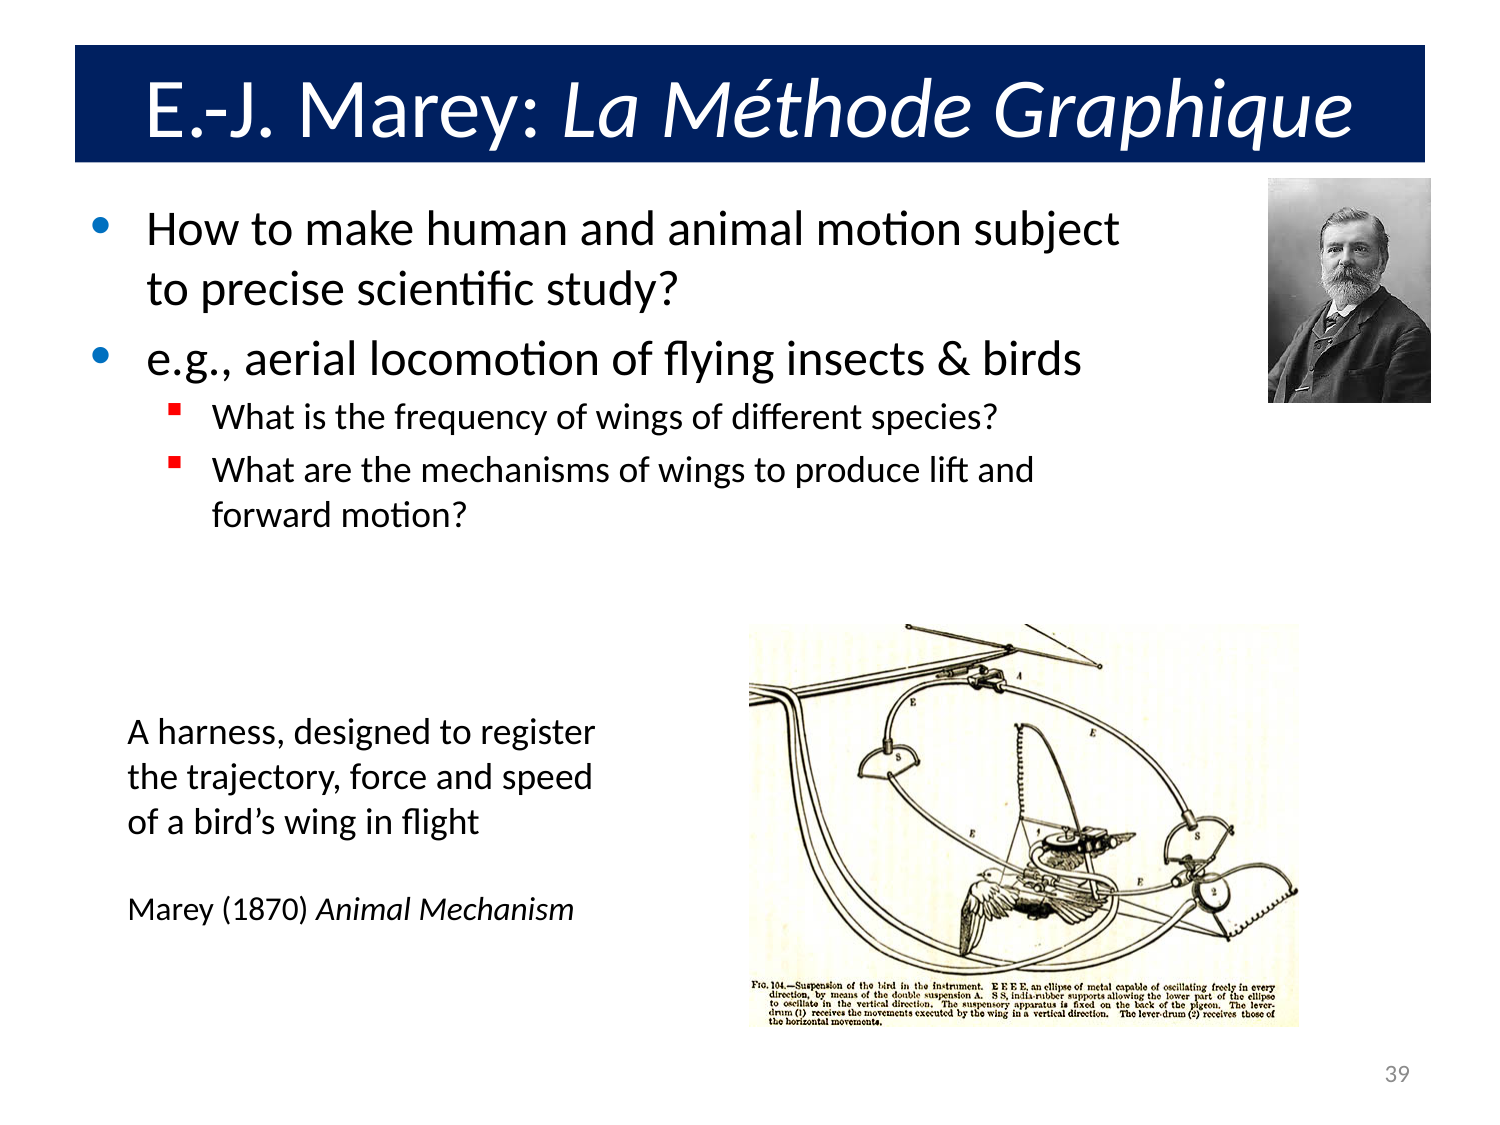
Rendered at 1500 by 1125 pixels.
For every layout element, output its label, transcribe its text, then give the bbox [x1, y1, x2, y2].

picture [748, 624, 1300, 1028]
picture [1267, 177, 1431, 404]
list How to make human and animal motion subject to precise scientific study? e.g., aerial locomotion of flying insects & birds What is the frequency of wings of different species? What are the mechanisms of wings to produce lift and forward motion? [75, 187, 1138, 625]
title E.-J. Marey: La Méthode Graphique [75, 45, 1425, 163]
text_box A harness, designed to register the trajectory, force and speed of a bird’s wing in flight Marey (1870) Animal Mechanism [112, 699, 638, 935]
slide_number 39 [1074, 1042, 1425, 1103]
